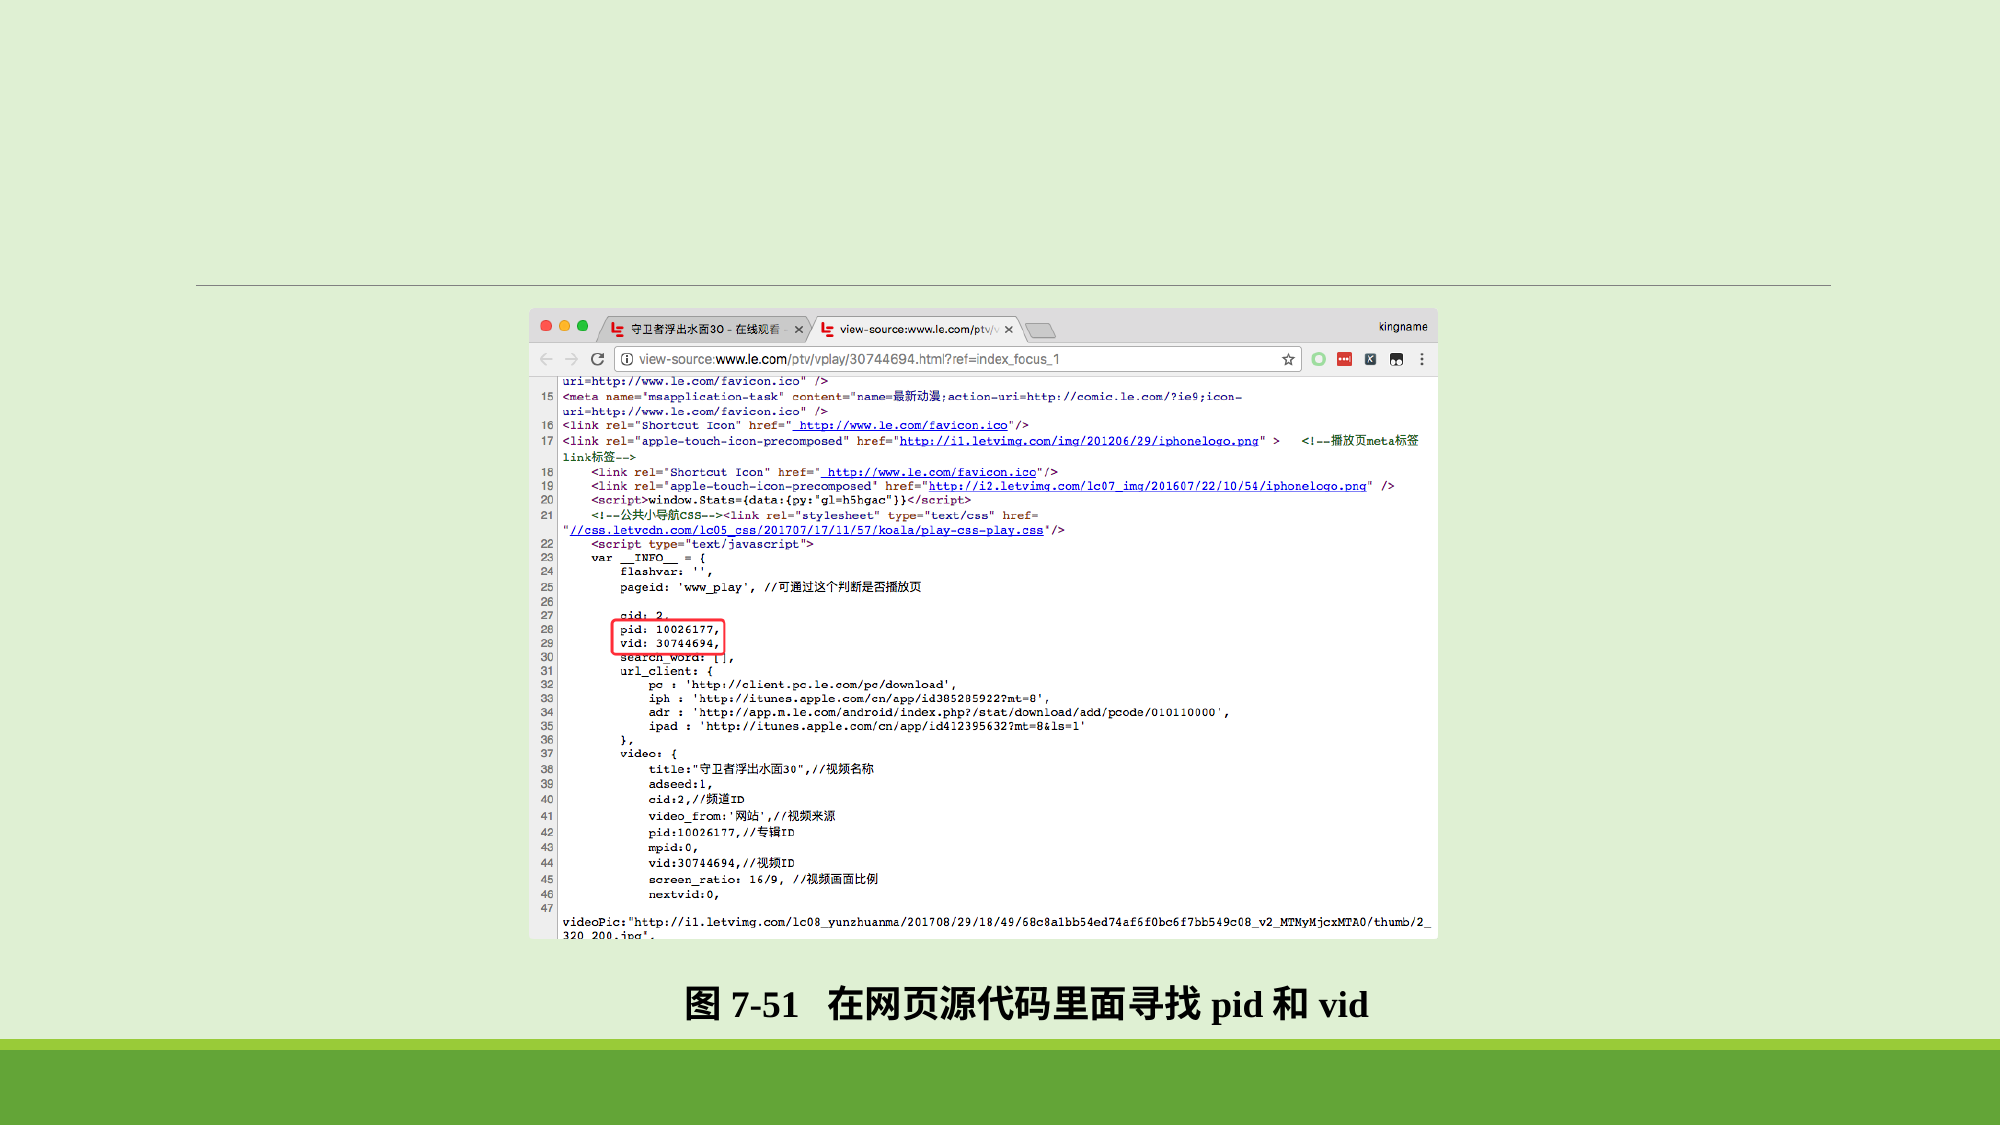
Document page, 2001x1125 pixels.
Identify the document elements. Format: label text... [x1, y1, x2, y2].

text_box 图7-51 在网页源代码里面寻找pid和vid [669, 972, 1384, 1033]
picture [529, 307, 1439, 939]
